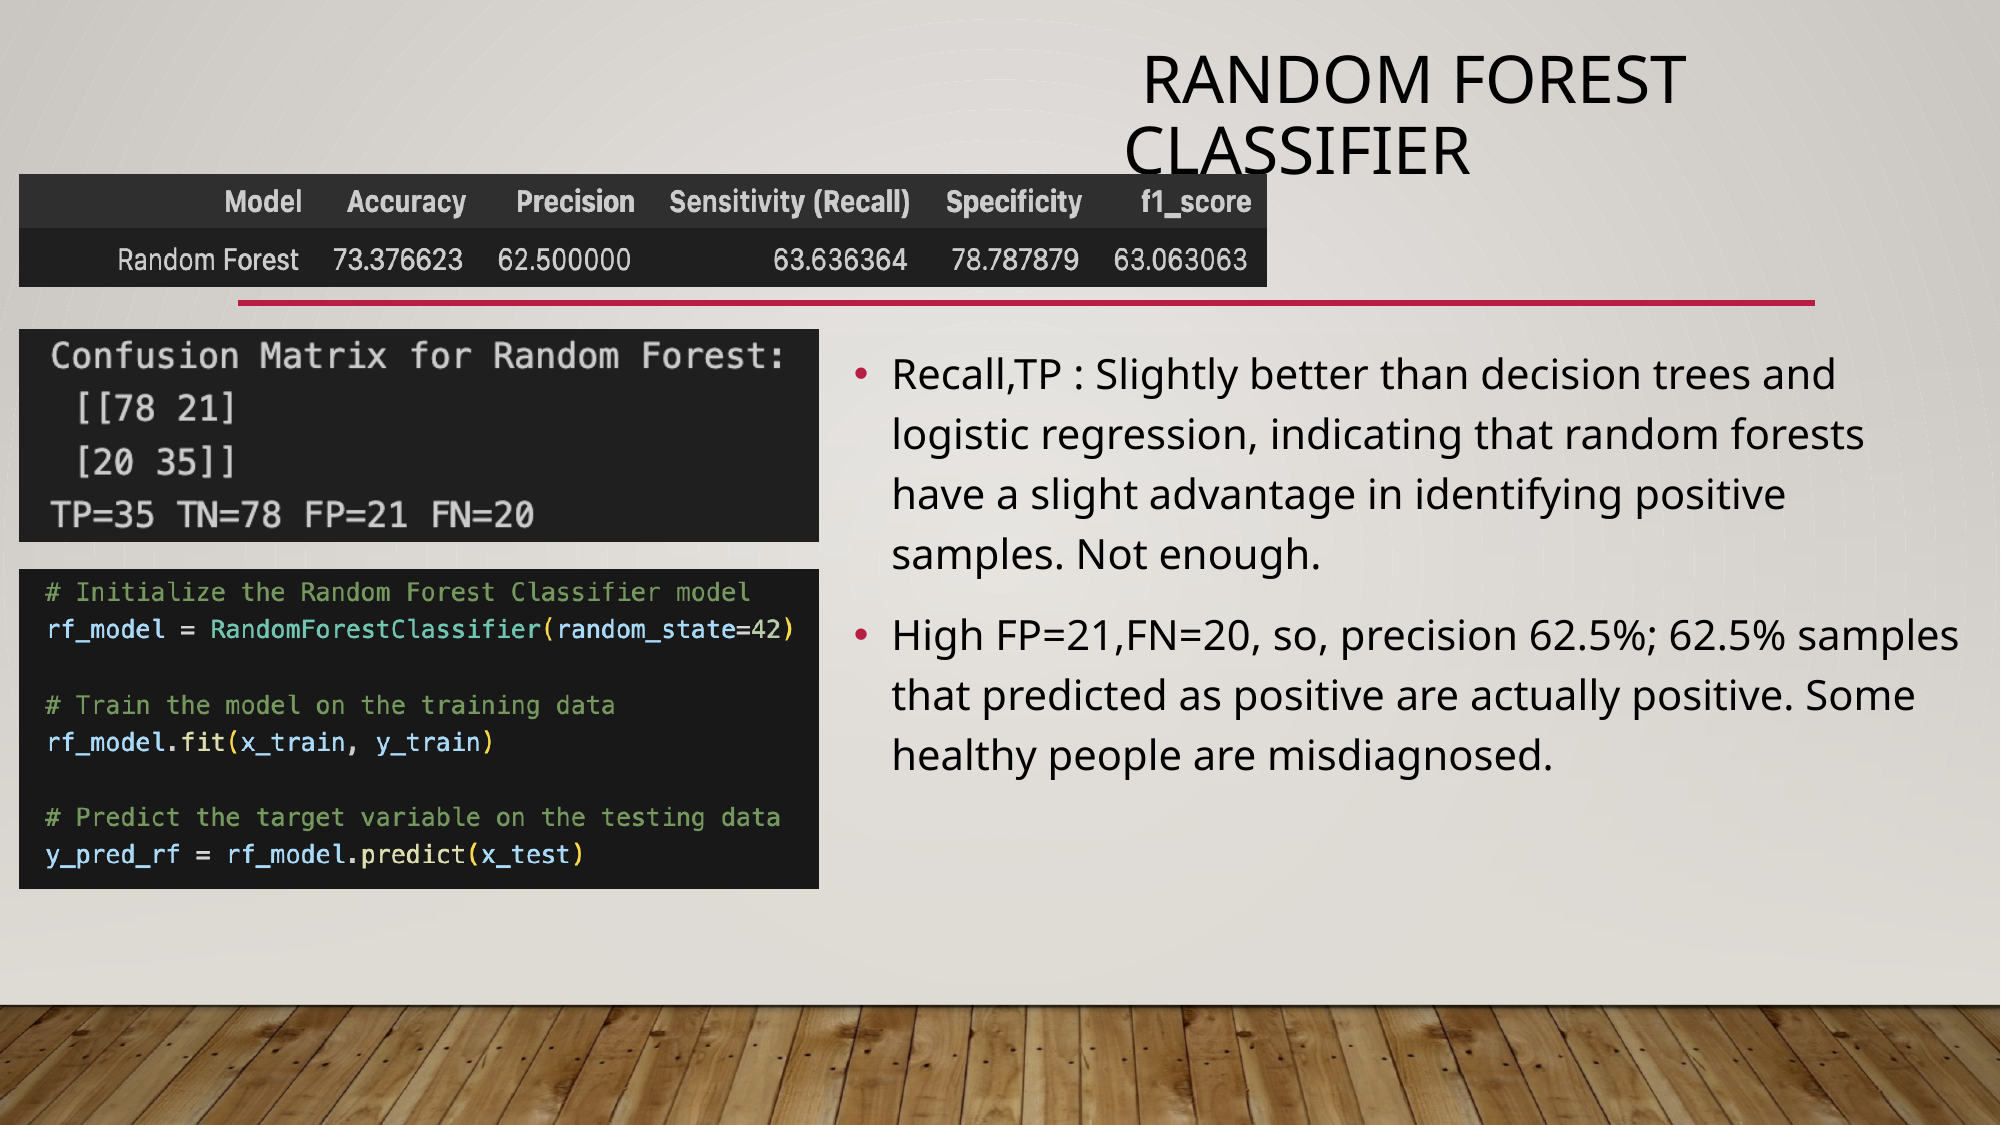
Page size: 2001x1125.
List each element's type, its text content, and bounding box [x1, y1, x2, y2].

list Recall,TP : Slightly better than decision trees and logistic regression, indicating that random forests have a slight advantage in identifying positive samples. Not enough. High FP=21,FN=20, so, precision 62.5%; 62.5% samples that predicted as positive are actually positive. Some healthy people are misdiagnosed. [838, 330, 1981, 1002]
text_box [18, 174, 1267, 287]
title Random Forest Classifier [1108, 38, 1987, 197]
picture [18, 569, 820, 889]
picture [0, 1005, 2000, 1125]
picture [18, 329, 820, 542]
